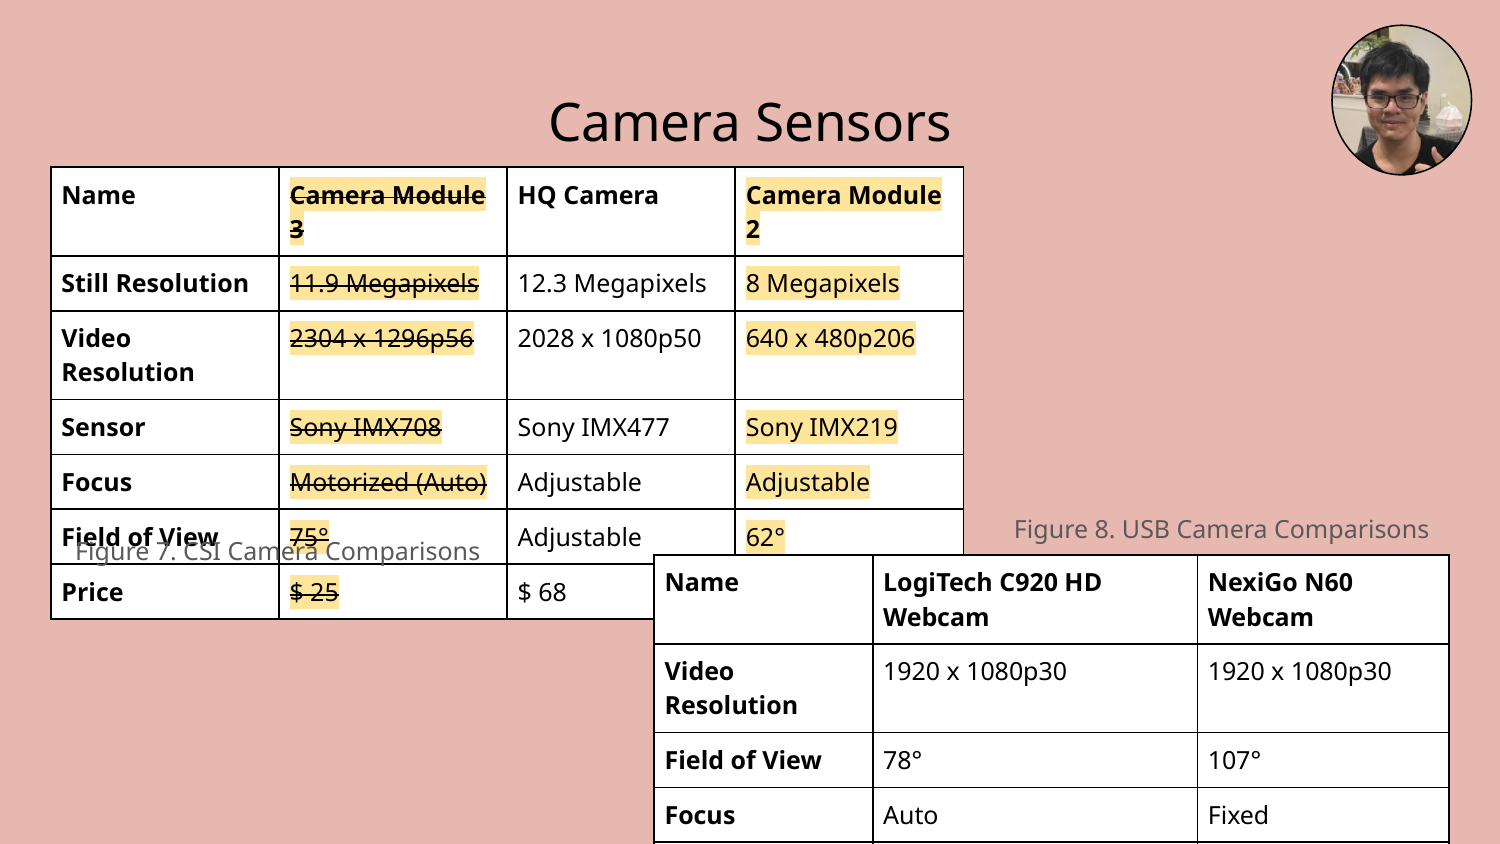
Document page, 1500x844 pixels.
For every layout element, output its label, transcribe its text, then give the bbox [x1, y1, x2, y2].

table_cell 11.9 Megapixels [280, 257, 506, 310]
table_cell Motorized (Auto) [280, 455, 506, 508]
table_cell Focus [655, 788, 872, 841]
table_header Camera Module 2 [736, 168, 963, 255]
table_cell 12.3 Megapixels [508, 257, 734, 310]
table_cell Sensor [52, 400, 278, 454]
table_cell Price [52, 577, 278, 618]
table_cell Sony IMX708 [280, 400, 506, 454]
table_cell Video Resolution [655, 645, 872, 732]
table_cell Sony IMX219 [736, 400, 963, 454]
table_cell 640 x 480p206 [736, 312, 963, 399]
table_header Name [655, 556, 872, 643]
table_cell 2028 x 1080p50 [508, 312, 734, 399]
table_header LogiTech C920 HD Webcam [874, 556, 1197, 643]
picture [1331, 25, 1472, 176]
text_box Figure 8. USB Camera Comparisons [994, 498, 1449, 555]
table_cell Video Resolution [52, 312, 278, 399]
table_cell Auto [874, 788, 1197, 841]
table_header HQ Camera [508, 168, 734, 255]
table_header NexiGo N60 Webcam [1198, 556, 1448, 643]
table_cell $ 68 [508, 565, 653, 618]
table_cell 62° [736, 510, 963, 554]
table_cell Adjustable [508, 455, 734, 508]
table_cell 1920 x 1080p30 [1198, 645, 1448, 732]
table_cell Field of View [52, 510, 278, 520]
table_cell Adjustable [736, 455, 963, 508]
table_cell Sony IMX477 [508, 400, 734, 454]
table_cell $ 25 [280, 577, 506, 618]
table_cell 75° [280, 510, 506, 520]
table_cell 8 Megapixels [736, 257, 963, 310]
table_cell 1920 x 1080p30 [874, 645, 1197, 732]
table_header Camera Module 3 [280, 168, 506, 255]
table_cell 2304 x 1296p56 [280, 312, 506, 399]
table_cell Field of View [655, 733, 872, 787]
table_cell 78° [874, 733, 1197, 787]
table_cell Focus [52, 455, 278, 508]
text_box Figure 7. CSI Camera Comparisons [51, 520, 506, 577]
table_header Name [52, 168, 278, 255]
table_cell 107° [1198, 733, 1448, 787]
title Camera Sensors [51, 72, 1326, 167]
table_cell Still Resolution [52, 257, 278, 310]
table_cell Fixed [1198, 788, 1448, 841]
table_cell Adjustable [508, 510, 734, 563]
